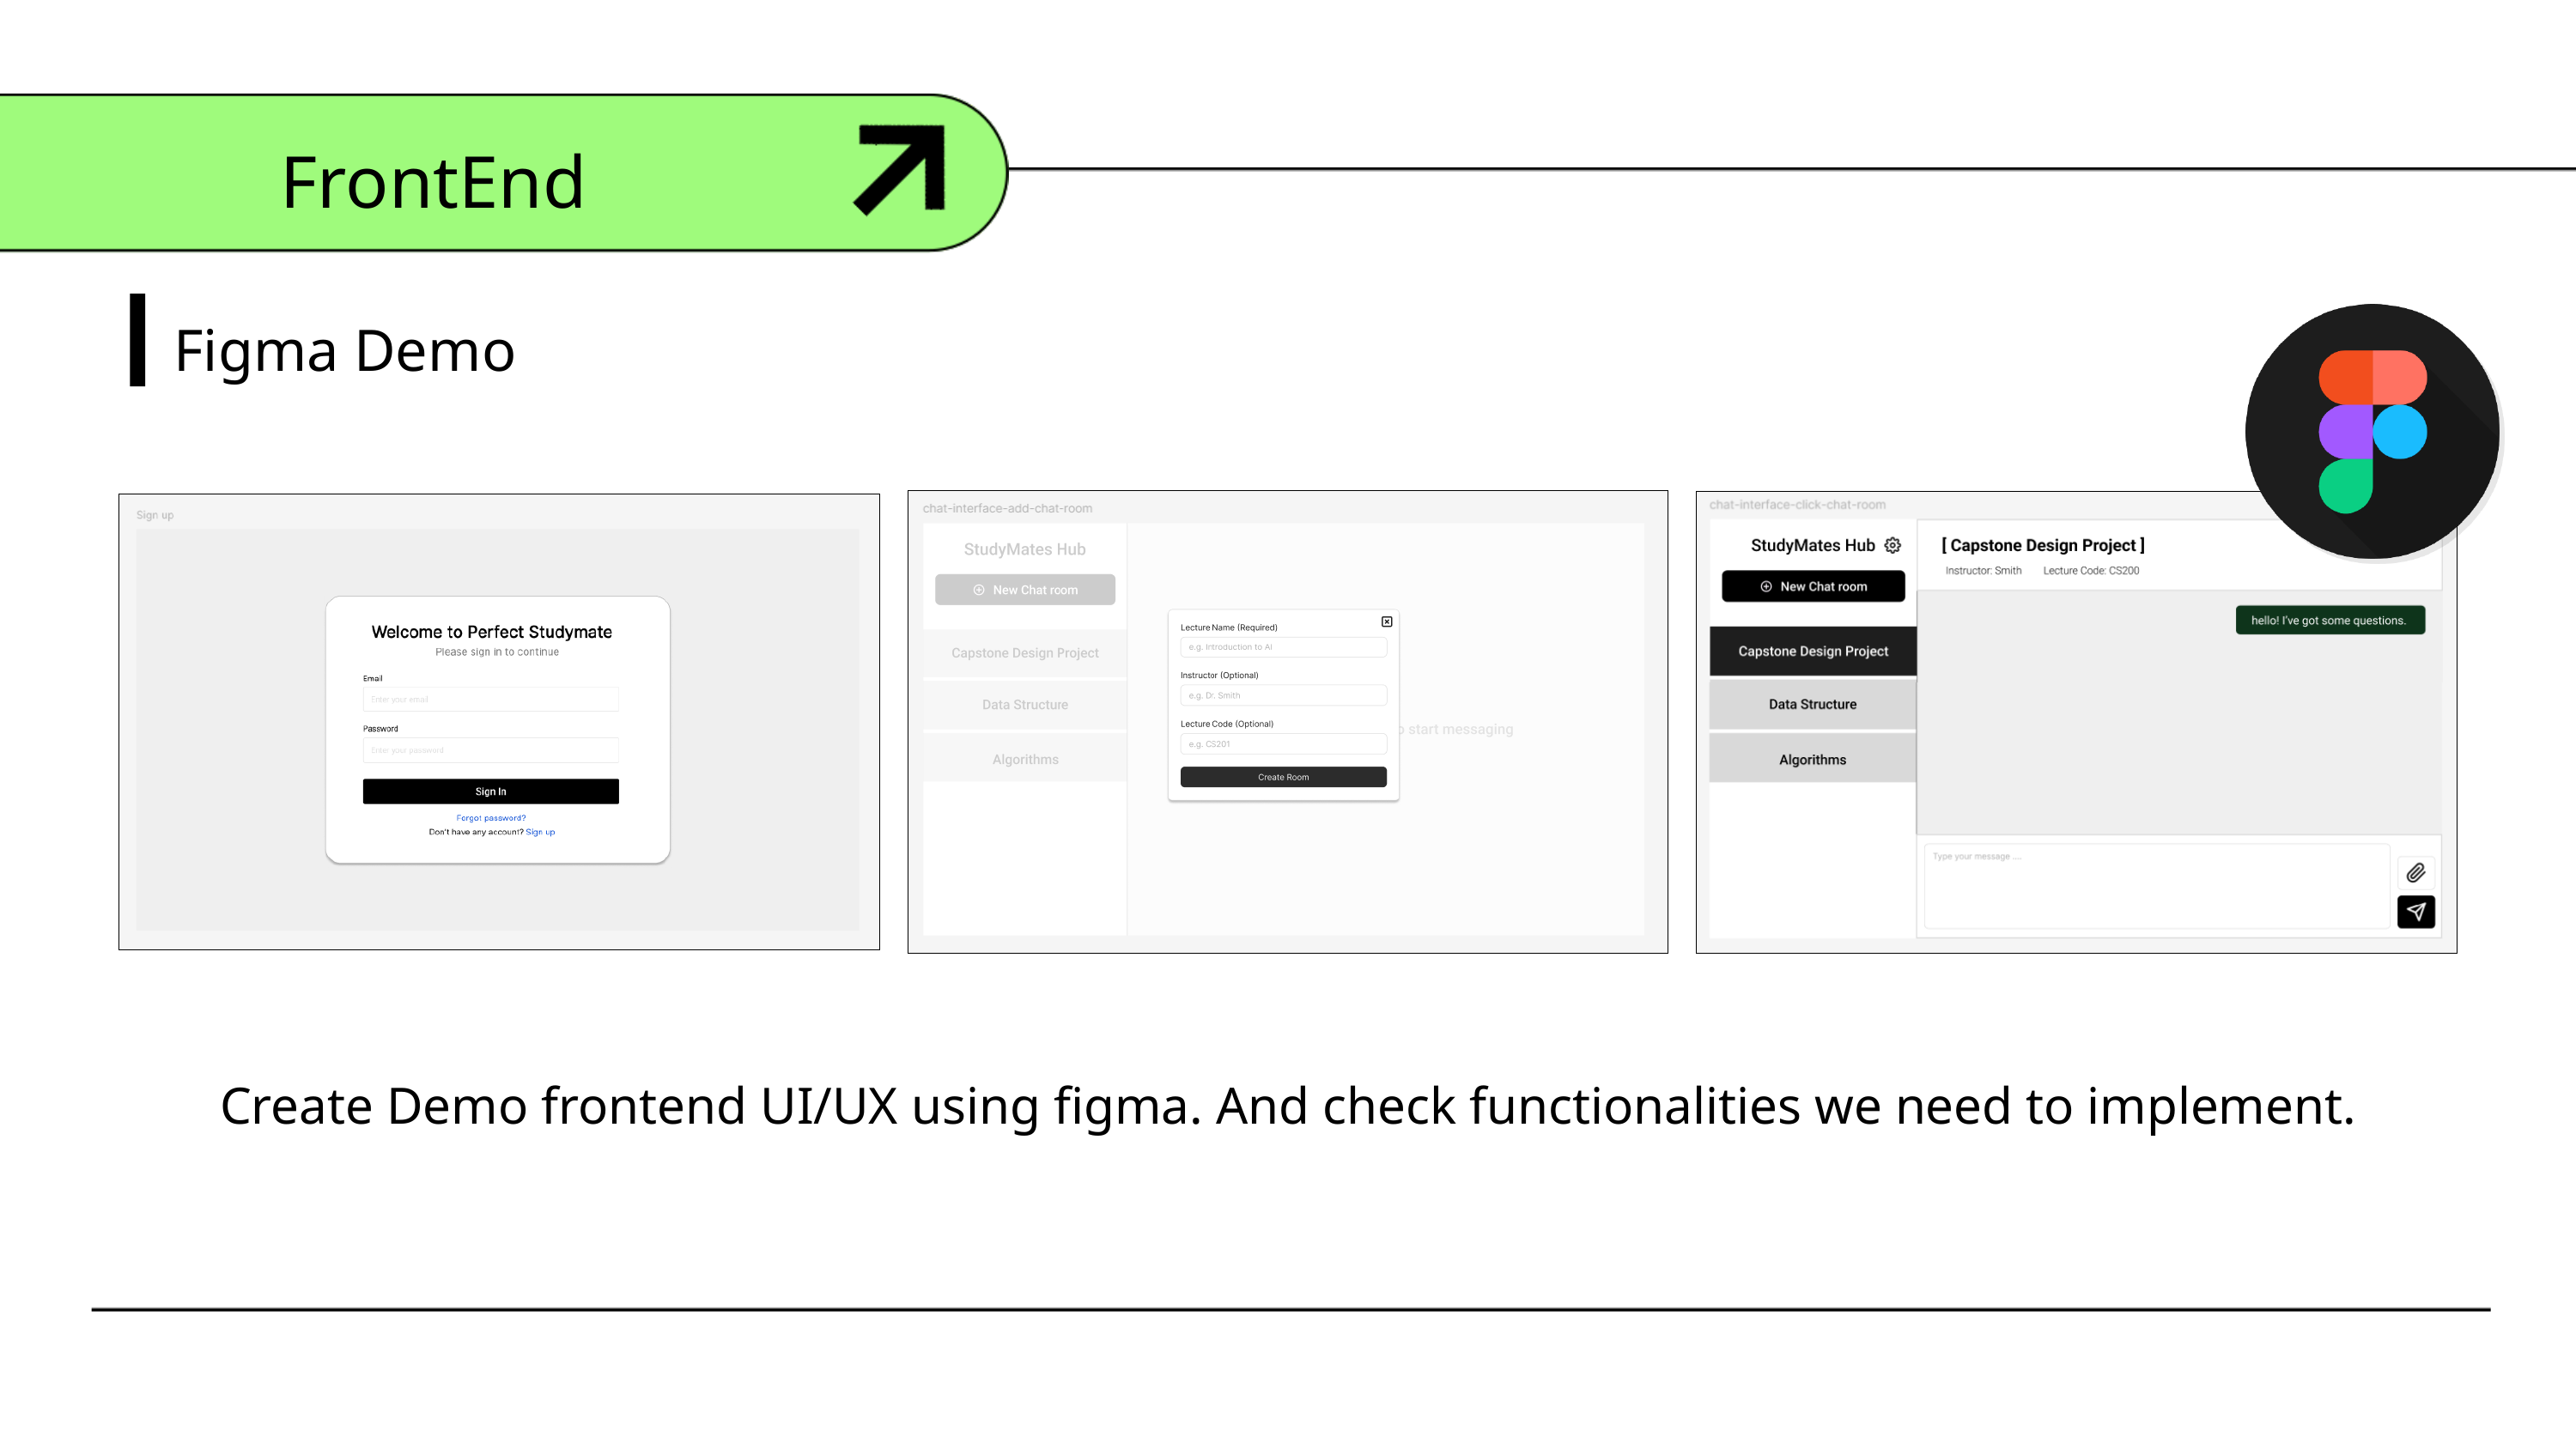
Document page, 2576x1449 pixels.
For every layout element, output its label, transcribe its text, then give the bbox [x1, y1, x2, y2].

picture [90, 1307, 2491, 1312]
text_box Create Demo frontend UI/UX using figma. And check functionalities we need to implement. [207, 1067, 2369, 1141]
picture [0, 84, 2576, 253]
picture [907, 490, 1668, 955]
text_box Figma Demo [161, 273, 1364, 390]
picture [1696, 304, 2505, 954]
text_box [128, 292, 147, 388]
picture [118, 494, 880, 950]
